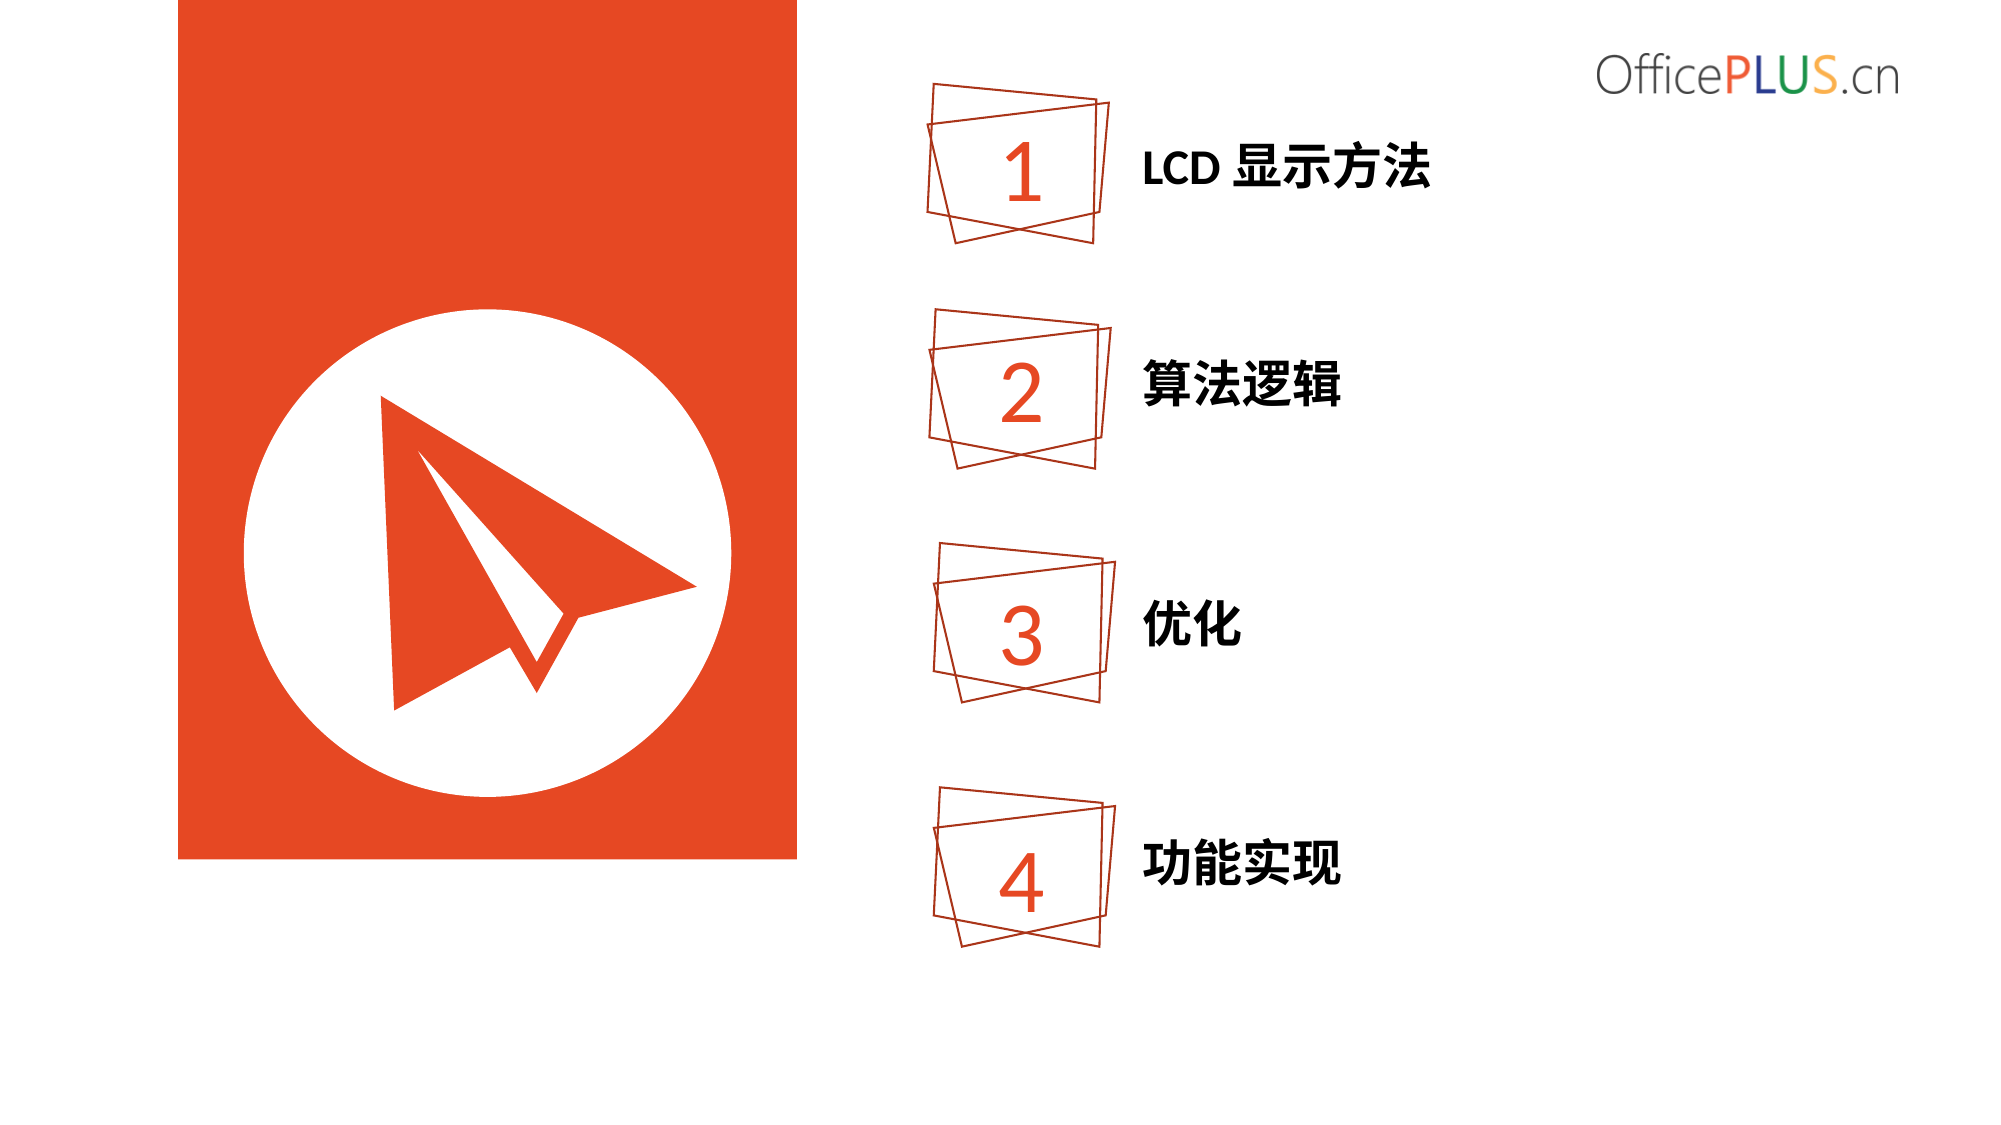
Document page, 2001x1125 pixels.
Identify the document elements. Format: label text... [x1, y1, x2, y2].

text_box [178, 0, 797, 860]
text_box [933, 542, 1116, 703]
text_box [927, 83, 1109, 244]
text_box 算法逻辑 [1127, 345, 1791, 420]
picture [1597, 53, 1898, 94]
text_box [933, 787, 1116, 947]
text_box 优化 [1127, 584, 1791, 660]
text_box 功能实现 [1127, 824, 1791, 900]
text_box LCD显示方法 [1127, 127, 1791, 202]
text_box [929, 309, 1111, 469]
